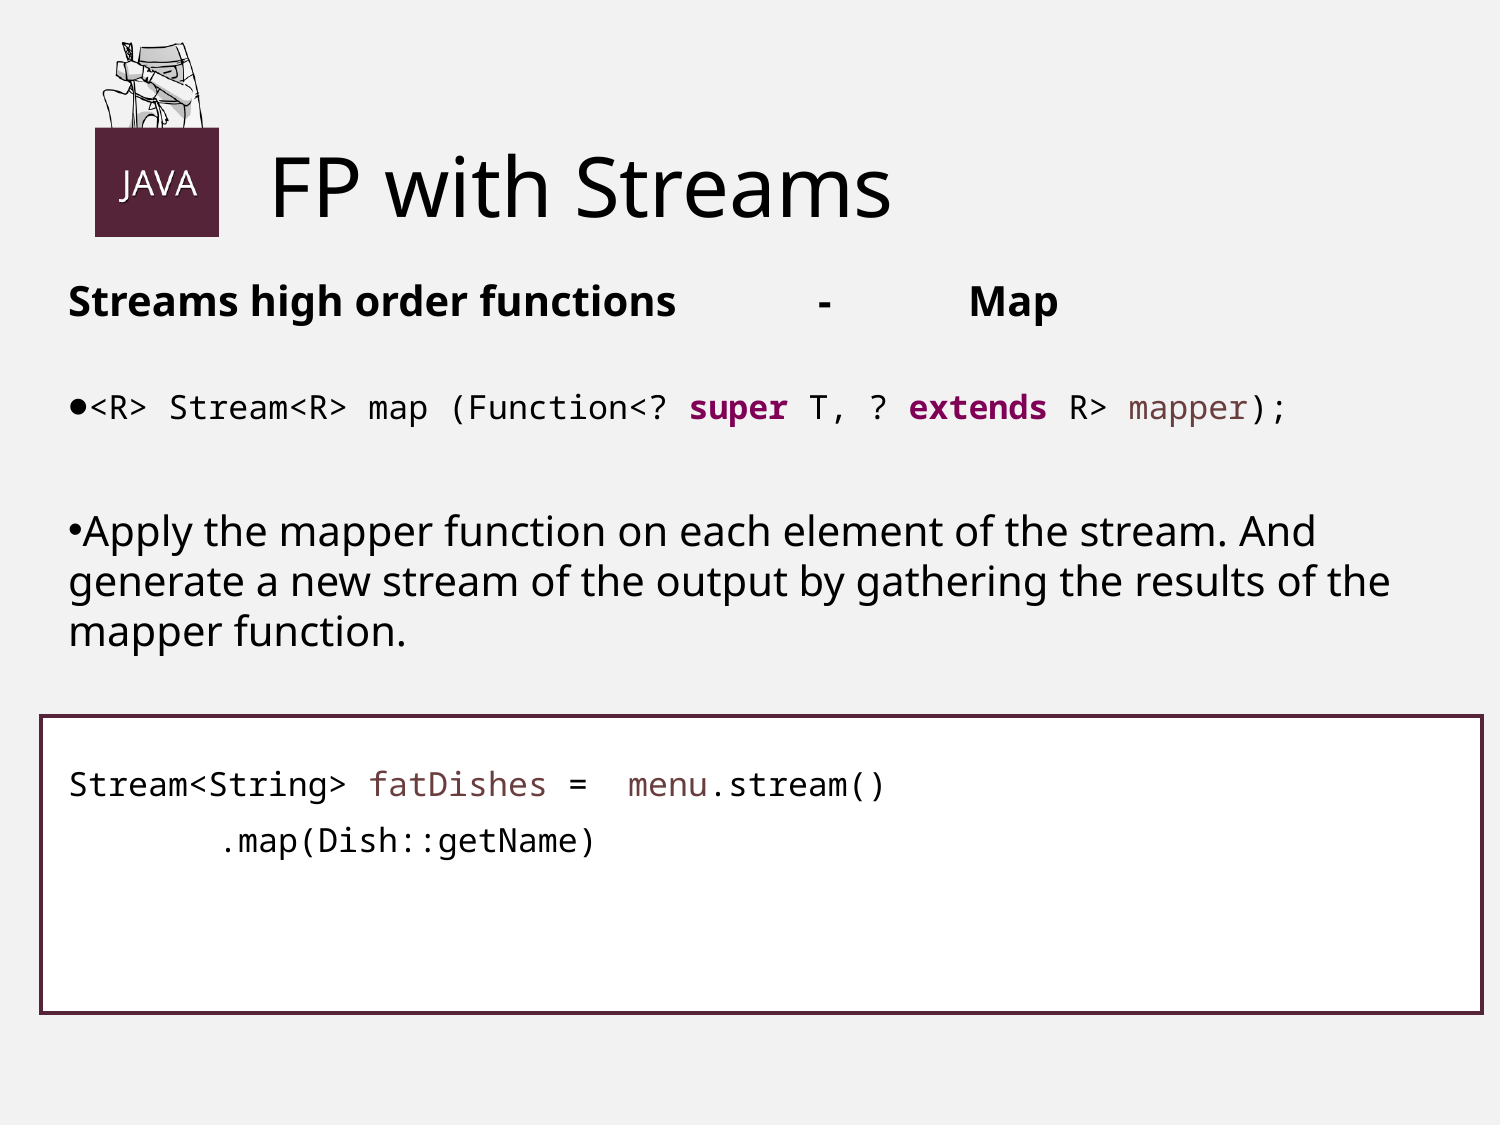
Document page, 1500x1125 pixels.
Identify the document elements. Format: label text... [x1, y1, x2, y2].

text_box [41, 716, 1483, 1013]
picture [95, 42, 219, 238]
text_box Streams high order functions - Map <R> Stream<R> map (Function<? super T, ? extends R> mapper); Apply the mapper function on each element of the stream. And generate a new stream of the output by gathering the results of the mapper function. Stream<String> fatDishes = menu.stream() .map(Dish::getName) [53, 267, 1447, 693]
title FP with Streams [253, 90, 1500, 279]
